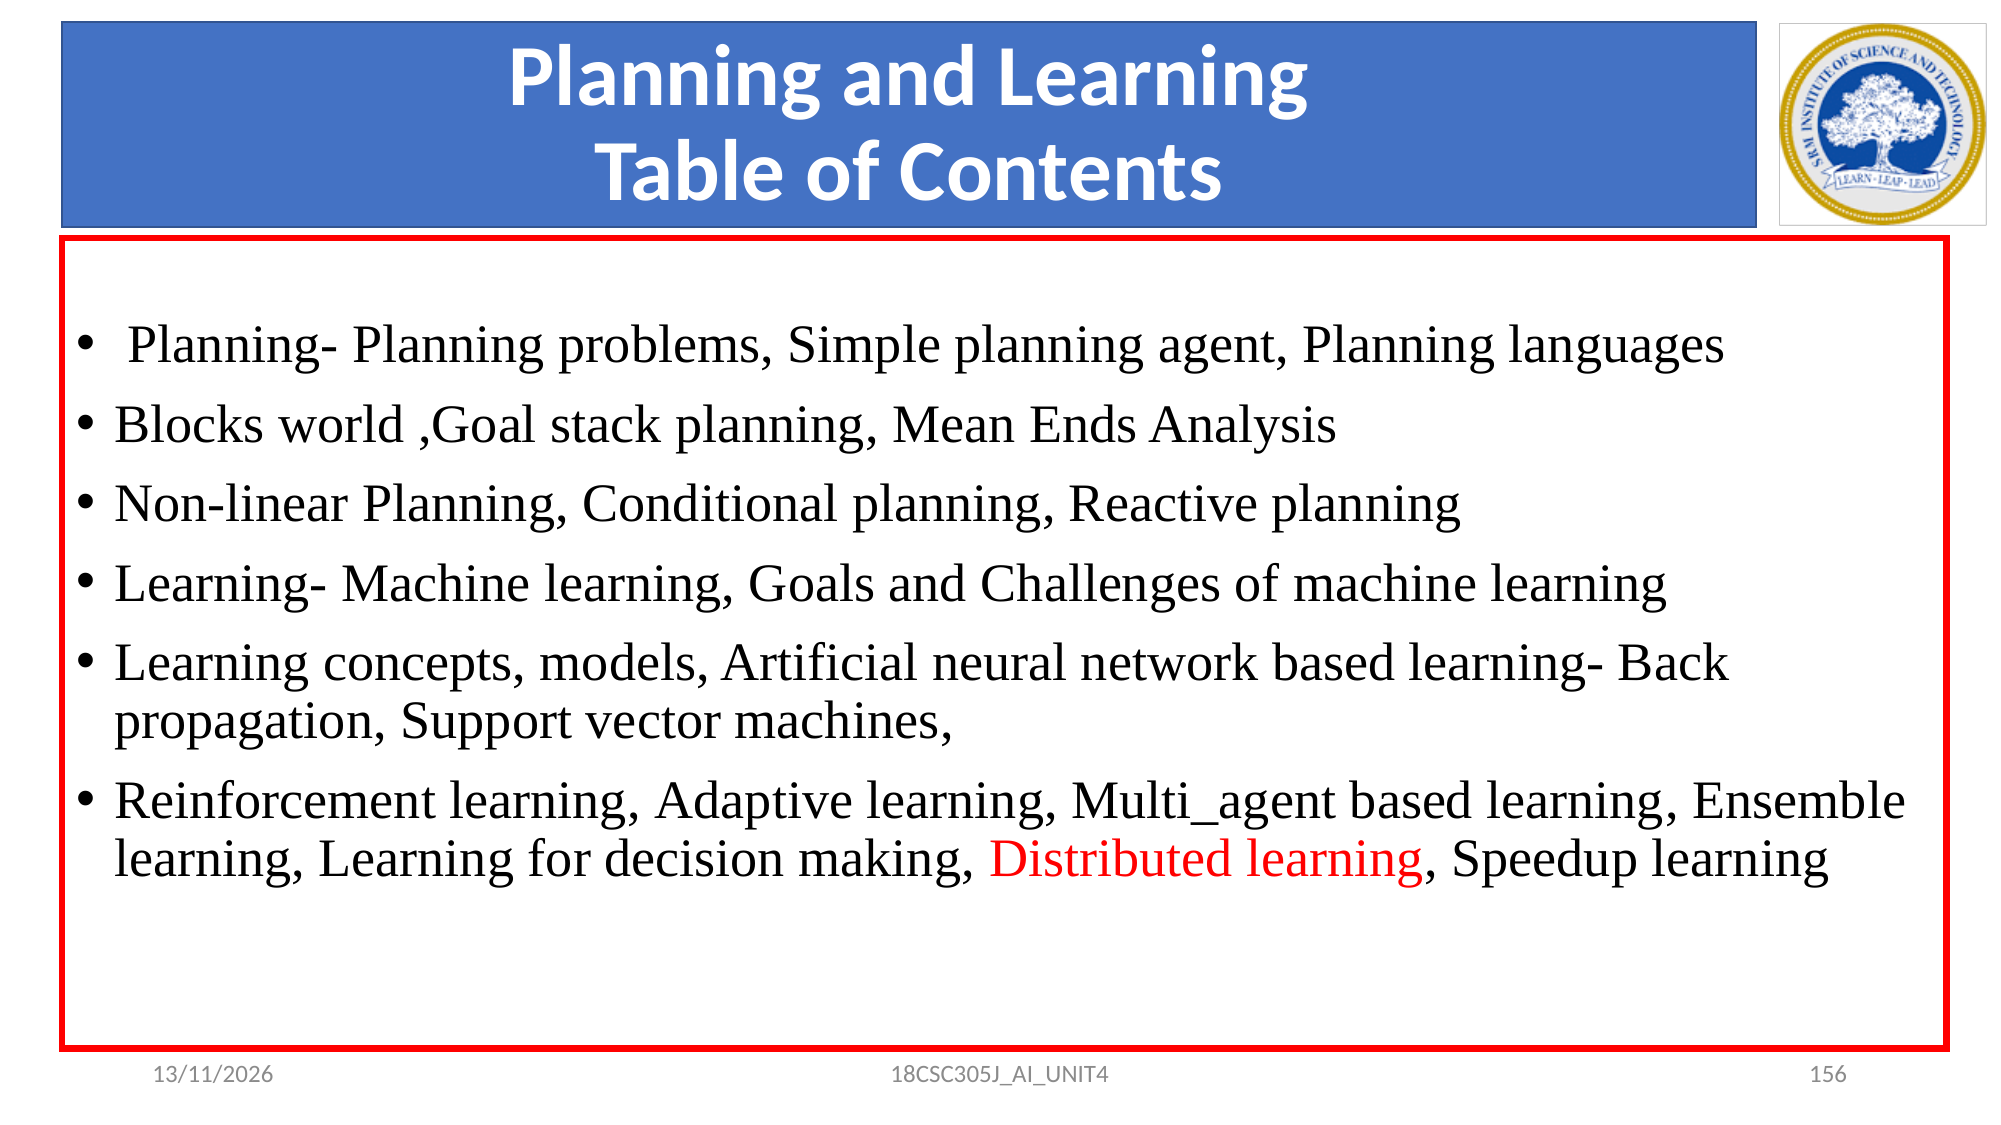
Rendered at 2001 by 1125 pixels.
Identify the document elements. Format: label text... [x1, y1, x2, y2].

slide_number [137, 1042, 588, 1103]
list Planning- Planning problems, Simple planning agent, Planning languages Blocks world ,Goal stack planning, Mean Ends Analysis Non-linear Planning, Conditional planning, Reactive planning Learning- Machine learning, Goals and Challenges of machine learning Learning concepts, models, Artificial neural network based learning- Back propagation, Support vector machines, Reinforcement learning, Adaptive learning, Multi_agent based learning, Ensemble learning, Learning for decision making, Distributed learning, Speedup learning [61, 237, 1948, 1049]
picture [1778, 22, 1988, 227]
title Planning and Learning Table of Contents [61, 21, 1757, 228]
footer 18CSC305J_AI_UNIT4 [662, 1042, 1338, 1103]
slide_number 156 [1412, 1042, 1863, 1103]
